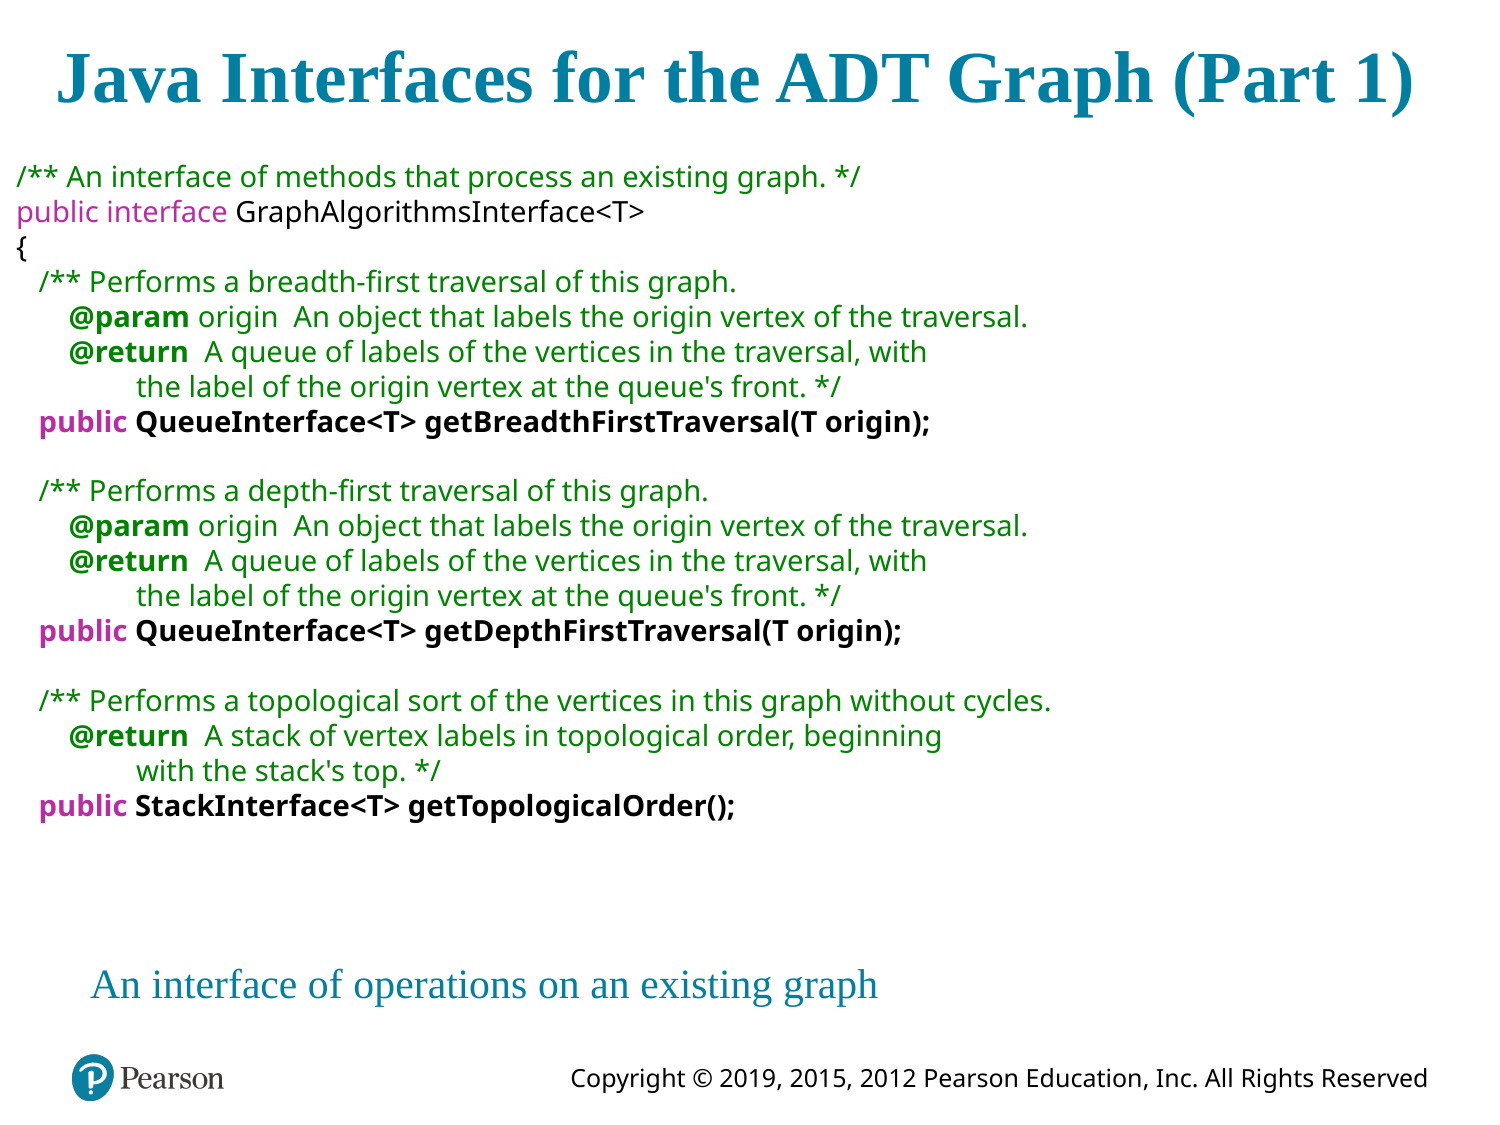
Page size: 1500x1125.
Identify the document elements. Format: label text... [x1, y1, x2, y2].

picture [98, 1054, 224, 1101]
list An interface of operations on an existing graph [74, 925, 1426, 1023]
picture [80, 1063, 106, 1088]
text_box /** An interface of methods that process an existing graph. */ public interface GraphAlgorithmsInterface<T> { /** Performs a breadth-first traversal of this graph. @param origin An object that labels the origin vertex of the traversal. @return A queue of labels of the vertices in the traversal, with the label of the origin vertex at the queue's front. */ public QueueInterface<T> getBreadthFirstTraversal(T origin); /** Performs a depth-first traversal of this graph. @param origin An object that labels the origin vertex of the traversal. @return A queue of labels of the vertices in the traversal, with the label of the origin vertex at the queue's front. */ public QueueInterface<T> getDepthFirstTraversal(T origin); /** Performs a topological sort of the vertices in this graph without cycles. @return A stack of vertex labels in topological order, beginning with the stack's top. */ public StackInterface<T> getTopologicalOrder(); [8, 150, 1060, 830]
picture [72, 1087, 83, 1101]
title Java Interfaces for the ADT Graph (Part 1) [40, 0, 1438, 133]
picture [72, 1054, 88, 1070]
